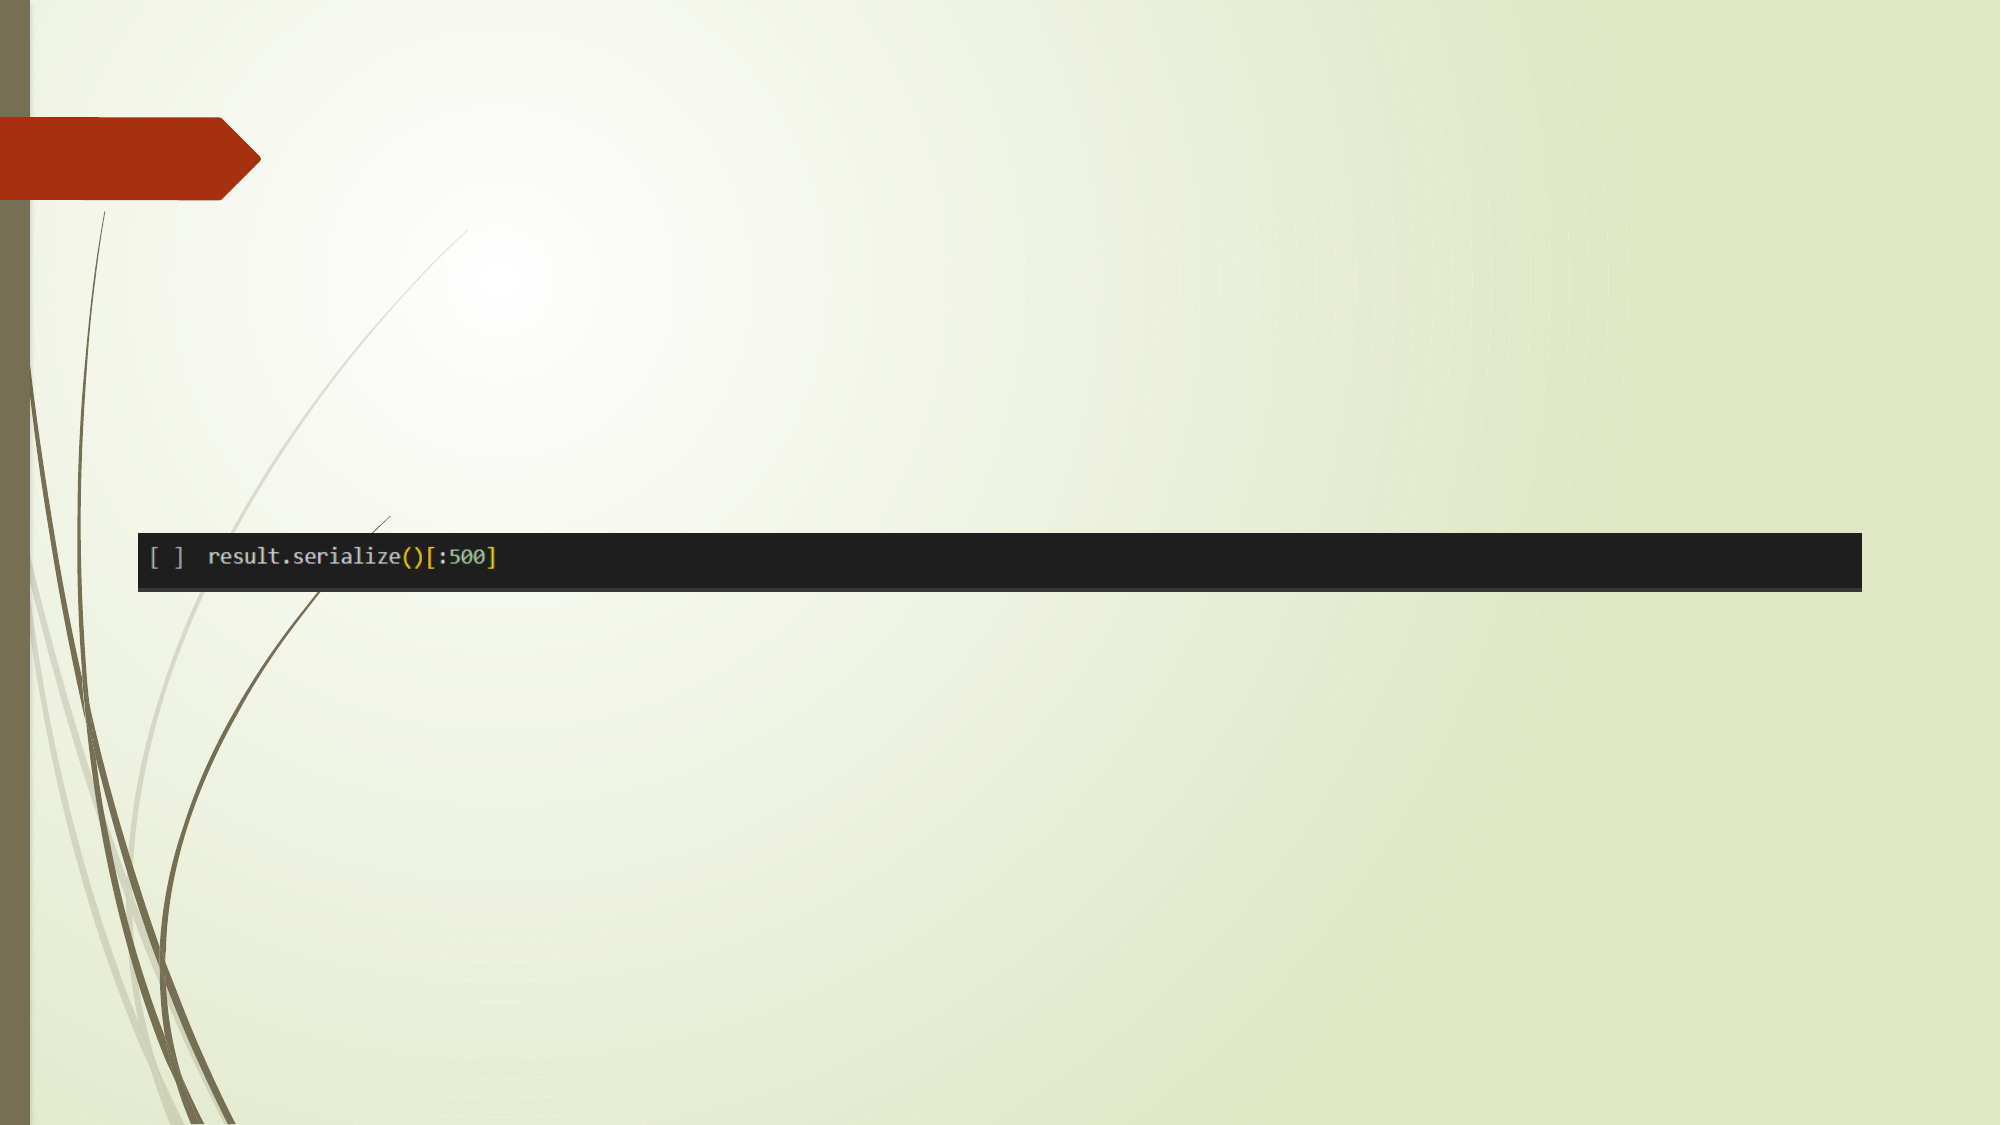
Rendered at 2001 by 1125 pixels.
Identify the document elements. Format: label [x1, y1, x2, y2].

picture [138, 533, 1862, 592]
